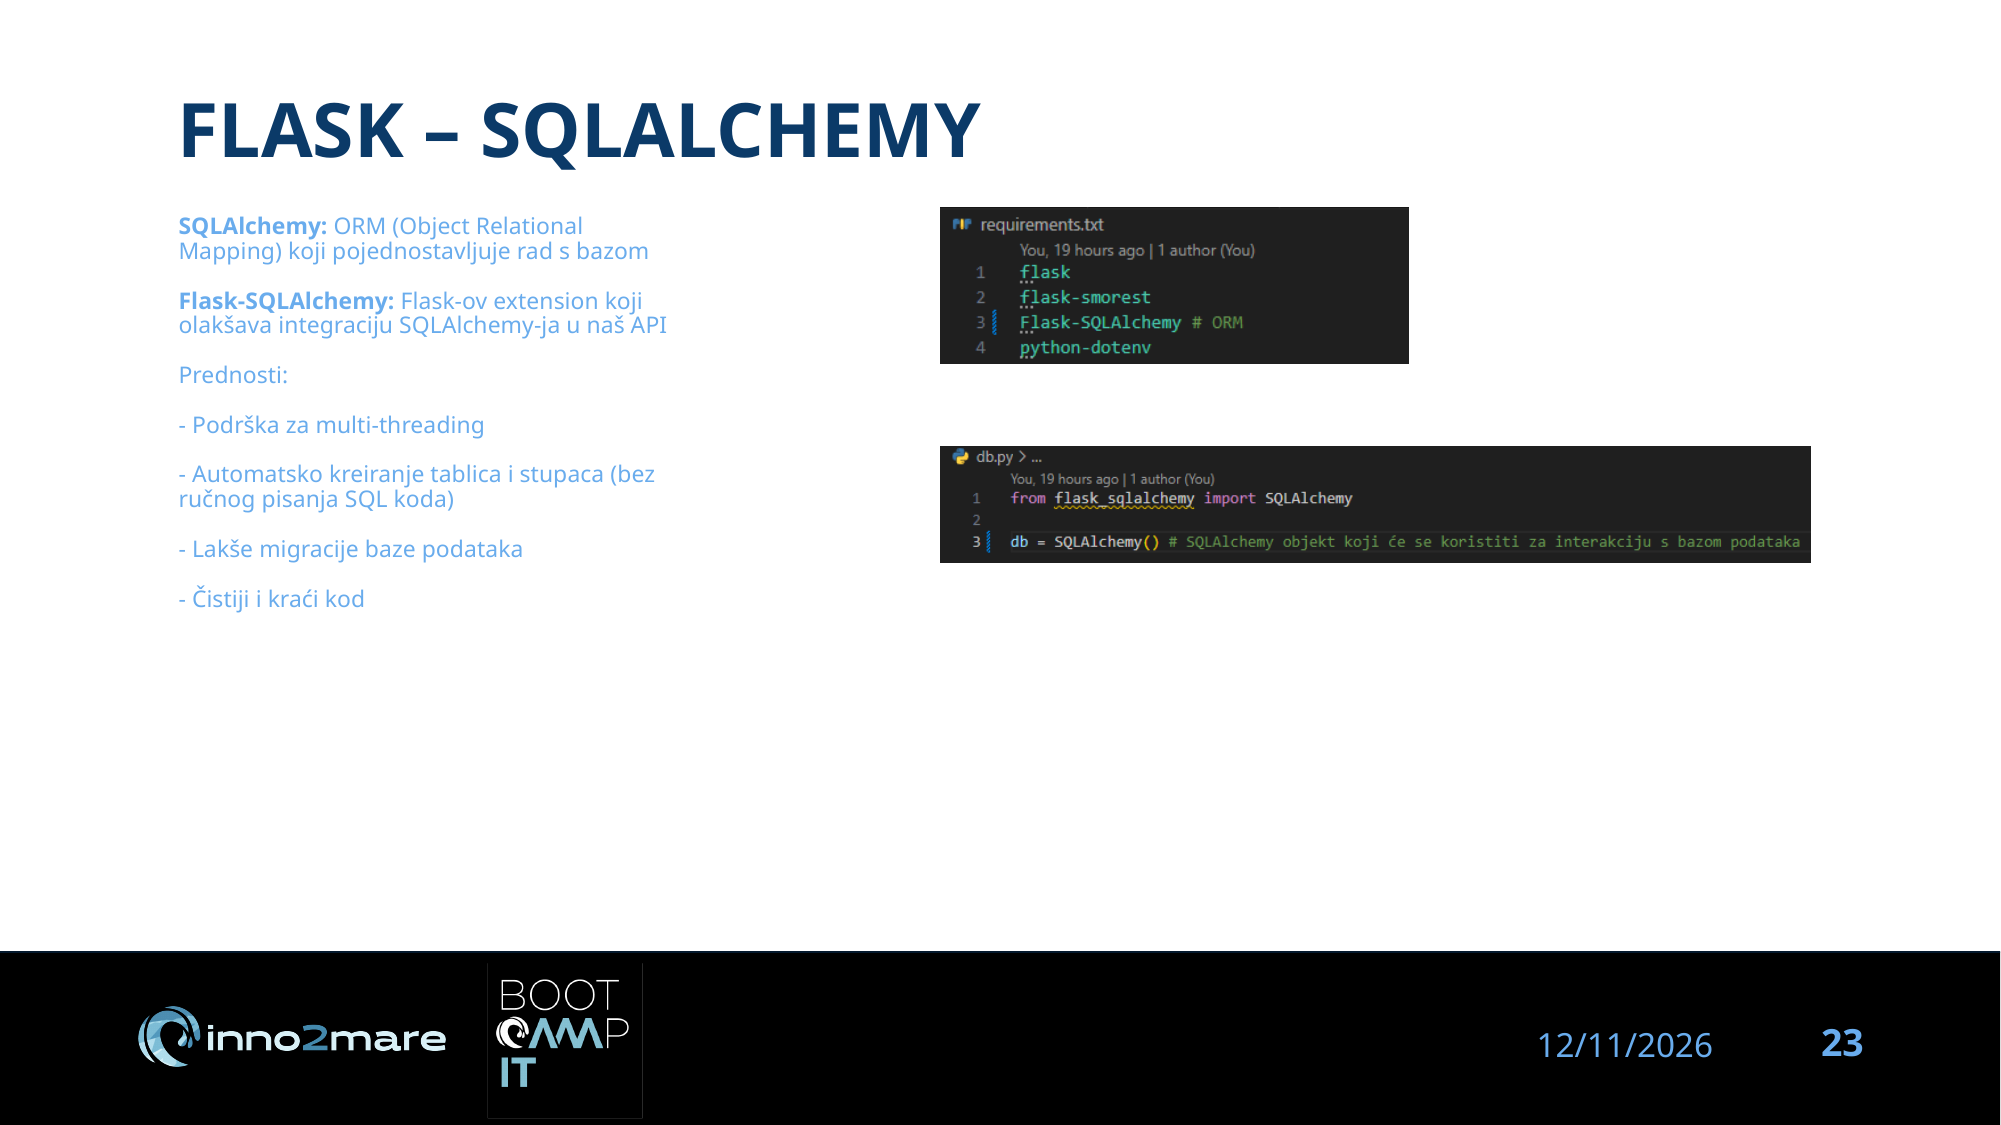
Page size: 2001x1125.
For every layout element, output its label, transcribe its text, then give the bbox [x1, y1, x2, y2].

picture [940, 207, 1409, 364]
picture [940, 446, 1811, 563]
text_box FLASK – SQLALCHEMY [162, 62, 1888, 203]
picture [138, 957, 690, 1124]
text_box SQLAlchemy: ORM (Object Relational Mapping) koji pojednostavljuje rad s bazom Flask-SQLAlchemy: Flask-ov extension koji olakšava integraciju SQLAlchemy-ja u naš API Prednosti: - Podrška za multi-threading - Automatsko kreiranje tablica i stupaca (bez ručnog pisanja SQL koda) - Lakše migracije baze podataka - Čistiji i kraći kod [160, 207, 708, 653]
